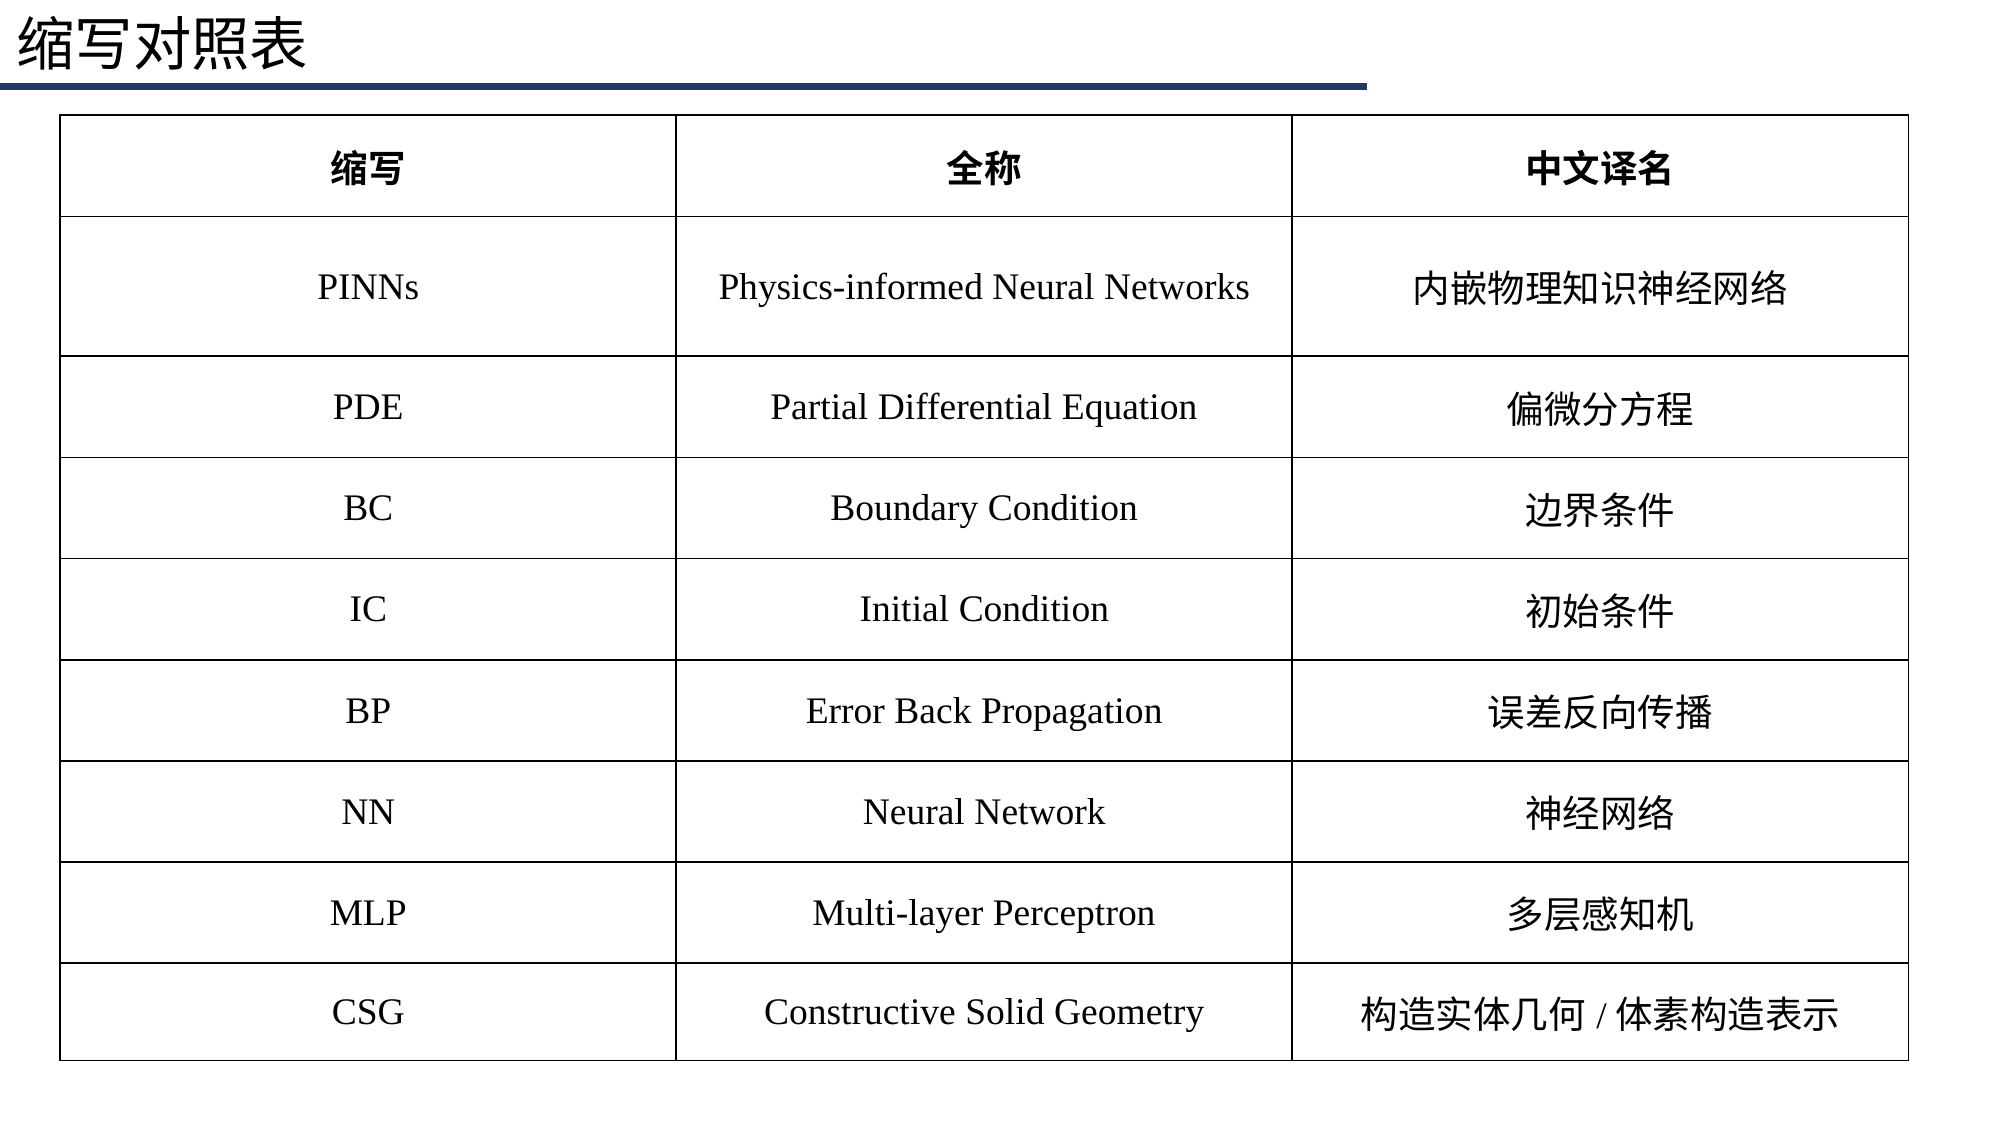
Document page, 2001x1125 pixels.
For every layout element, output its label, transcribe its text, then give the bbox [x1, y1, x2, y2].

table_cell Boundary Condition [677, 458, 1291, 558]
table_cell Partial Differential Equation [677, 357, 1291, 457]
table_cell BC [61, 458, 675, 558]
table_cell 多层感知机 [1293, 863, 1908, 962]
table_cell 误差反向传播 [1293, 661, 1908, 760]
table_cell 边界条件 [1293, 458, 1908, 558]
table_cell 内嵌物理知识神经网络 [1293, 217, 1908, 355]
table_cell 初始条件 [1293, 559, 1908, 659]
table_header 全称 [677, 116, 1291, 216]
table_header 缩写 [61, 116, 675, 216]
table_cell IC [61, 559, 675, 659]
text_box 缩写对照表 [1, 0, 323, 83]
table_header 中文译名 [1293, 116, 1908, 216]
table_cell Multi-layer Perceptron [677, 863, 1291, 962]
table_cell Constructive Solid Geometry [677, 964, 1291, 1060]
table_cell Error Back Propagation [677, 661, 1291, 760]
table_cell MLP [61, 863, 675, 962]
table_cell PINNs [61, 217, 675, 355]
table_cell BP [61, 661, 675, 760]
table_cell 构造实体几何/体素构造表示 [1293, 964, 1908, 1060]
table_cell NN [61, 762, 675, 861]
table_cell Neural Network [677, 762, 1291, 861]
table_cell Physics-informed Neural Networks [677, 217, 1291, 355]
table_cell CSG [61, 964, 675, 1060]
table_cell 偏微分方程 [1293, 357, 1908, 457]
table_cell 神经网络 [1293, 762, 1908, 861]
table_cell Initial Condition [677, 559, 1291, 659]
table_cell PDE [61, 357, 675, 457]
